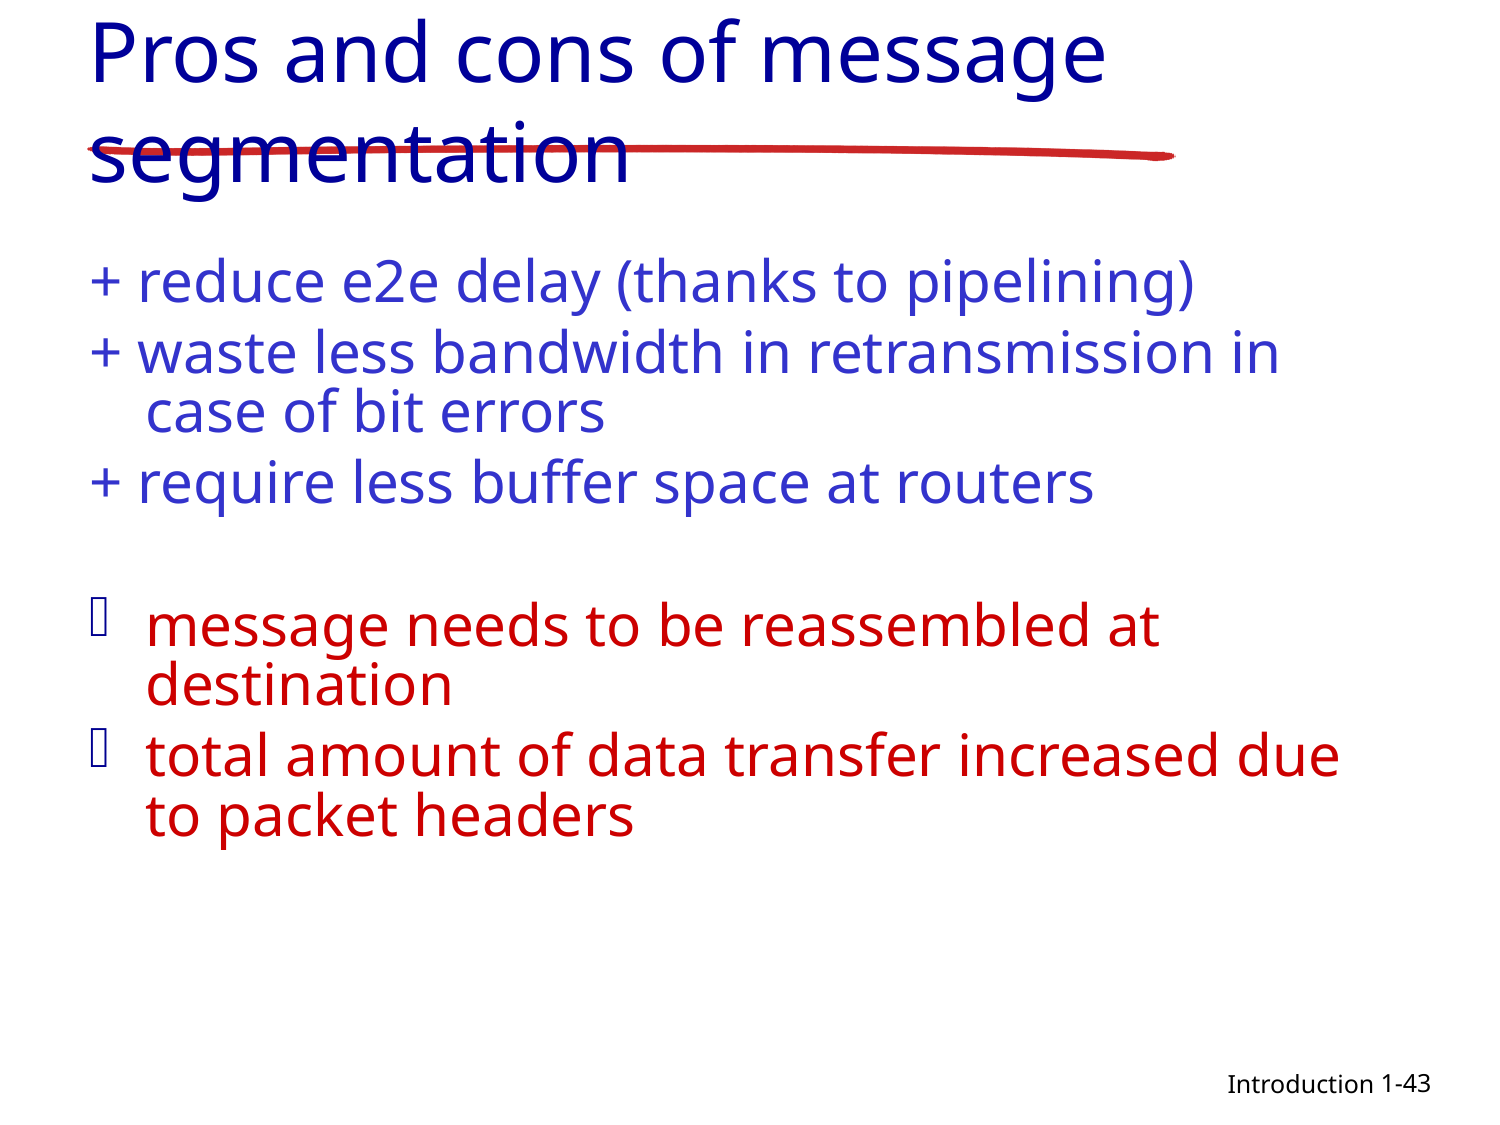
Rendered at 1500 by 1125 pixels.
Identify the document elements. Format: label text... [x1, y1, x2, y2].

picture [81, 140, 1188, 166]
footer Introduction [914, 1060, 1391, 1109]
text_box Pros and cons of message segmentation [74, 32, 1461, 166]
text_box + reduce e2e delay (thanks to pipelining) + waste less bandwidth in retransmission in case of bit errors + require less buffer space at routers message needs to be reassembled at destination total amount of data transfer increased due to packet headers [74, 246, 1388, 594]
slide_number 1-43 [1365, 1059, 1477, 1106]
